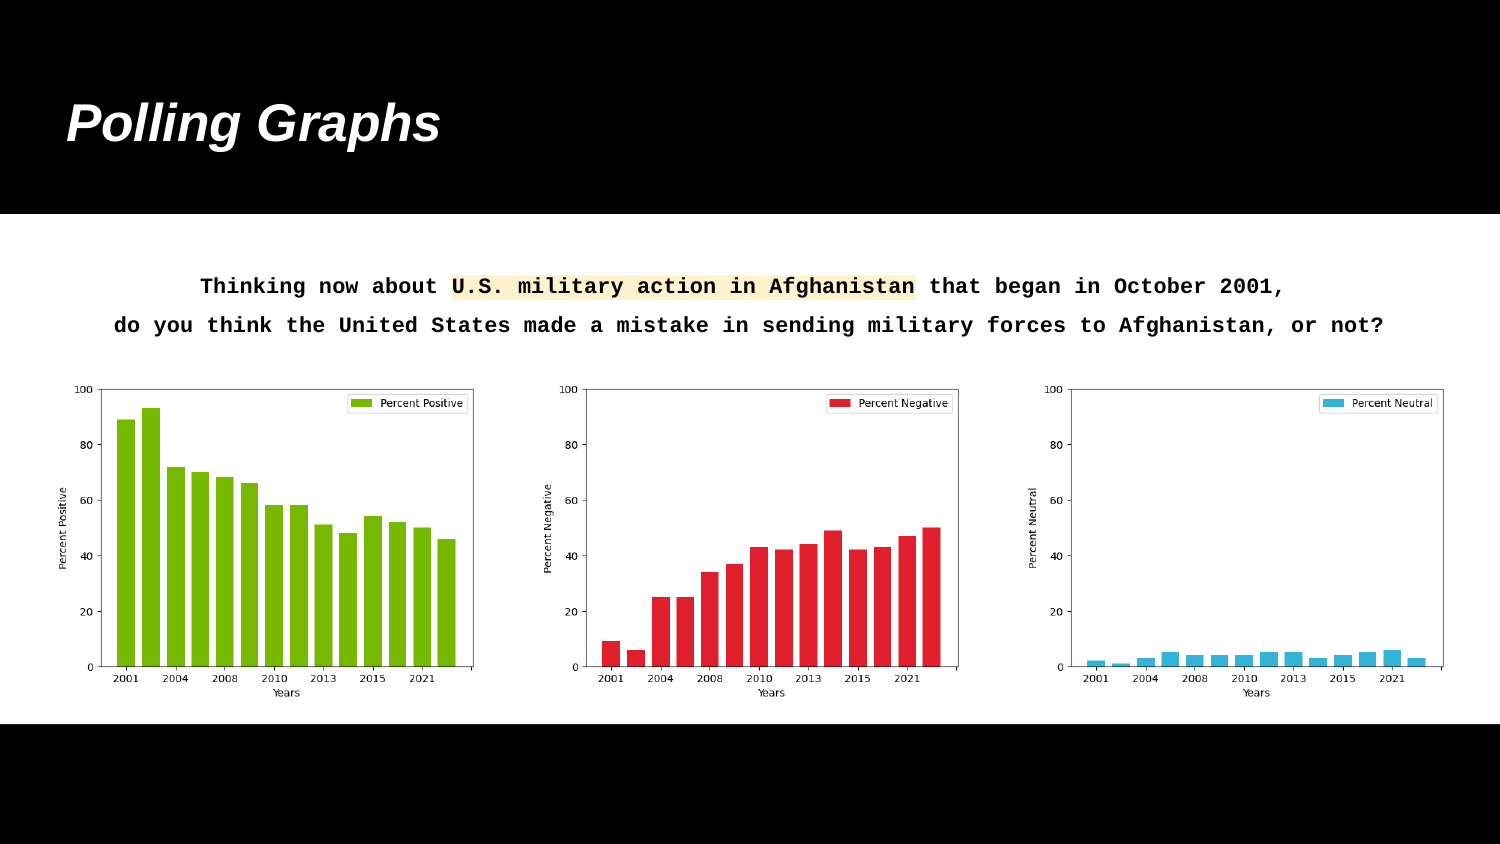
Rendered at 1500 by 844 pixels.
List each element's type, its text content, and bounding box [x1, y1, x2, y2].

title Polling Graphs [51, 72, 1449, 167]
text_box [0, 214, 1500, 725]
picture [1020, 377, 1450, 706]
picture [50, 377, 479, 706]
list Thinking now about U.S. military action in Afghanistan that began in October 2001, do you think the United States made a mistake in sending military forces to Afghanistan, or not? [51, 243, 1449, 378]
picture [535, 377, 964, 706]
